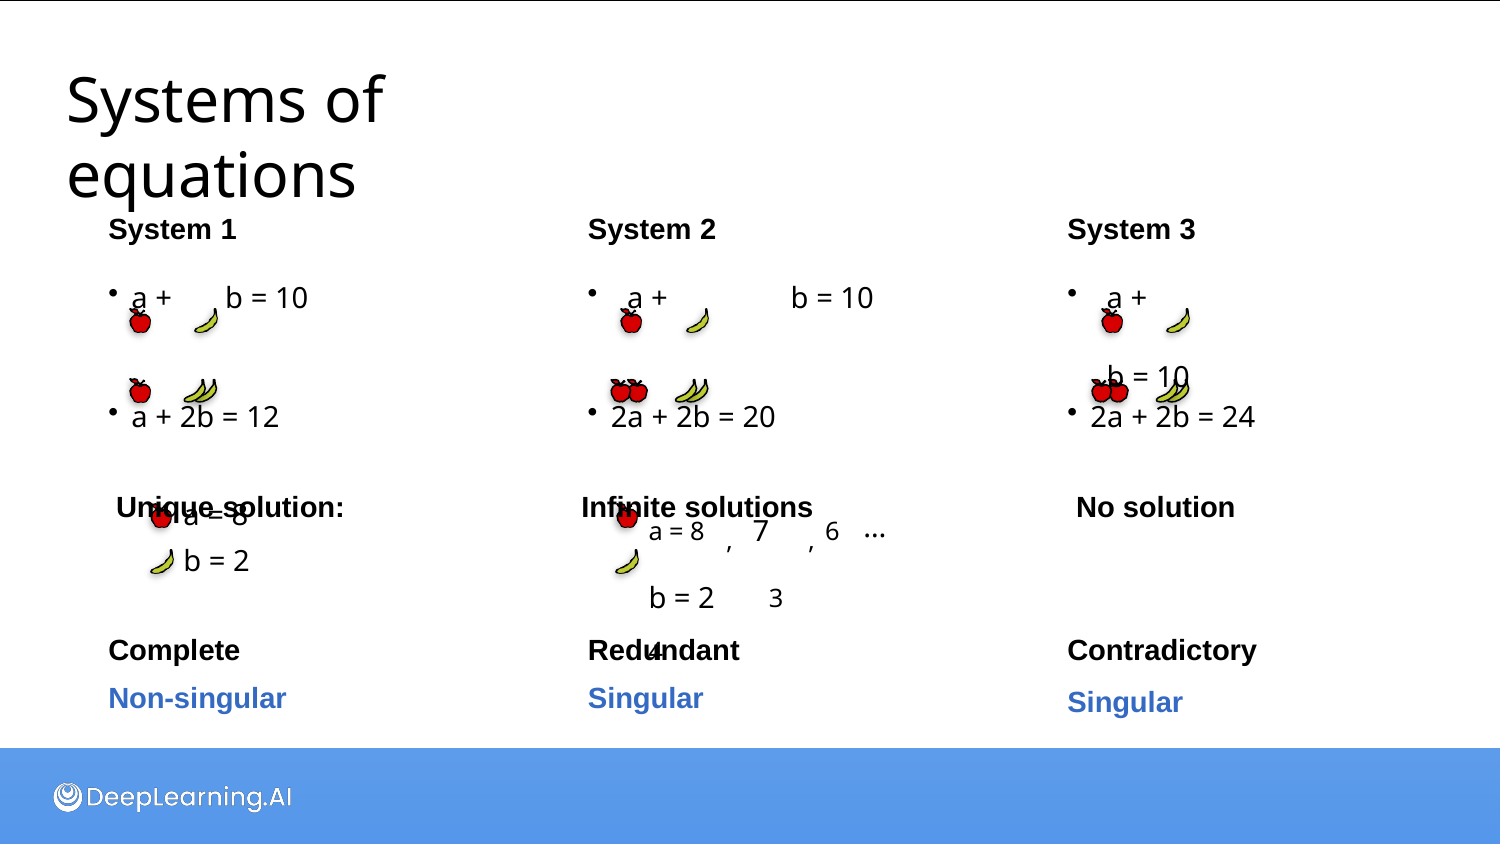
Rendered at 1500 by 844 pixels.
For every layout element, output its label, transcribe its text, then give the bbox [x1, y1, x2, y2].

table_cell a + b = 10 [941, 263, 1259, 382]
table_header System 2 [464, 213, 941, 263]
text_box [609, 500, 644, 538]
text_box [144, 500, 179, 538]
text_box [609, 547, 645, 584]
picture [0, 748, 1500, 844]
title Systems of equations [64, 58, 666, 211]
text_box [122, 376, 158, 414]
table_header Redundant [438, 635, 904, 676]
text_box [1084, 376, 1136, 414]
table_cell a + 2b = 12 [103, 382, 464, 463]
picture [188, 305, 224, 343]
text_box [610, 378, 632, 403]
table_header System 3 [941, 213, 1259, 263]
table_header System 1 [103, 213, 464, 263]
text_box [603, 376, 655, 414]
table_cell Singular [904, 676, 1264, 721]
table_cell No solution [941, 463, 1259, 527]
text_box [144, 547, 180, 584]
table_cell Infinite solutions [464, 463, 941, 527]
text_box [1149, 376, 1196, 414]
text_box a = 8 , 7 , 6 b = 2 3 4 [638, 527, 845, 671]
table_cell Singular [438, 676, 904, 721]
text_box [183, 378, 207, 403]
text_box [177, 376, 224, 414]
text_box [1155, 378, 1179, 403]
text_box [674, 378, 698, 403]
text_box a = 8 b = 2 [181, 527, 252, 578]
table_cell 2a + 2b = 20 [464, 382, 941, 463]
text_box … [861, 527, 895, 544]
table_cell 2a + 2b = 24 [941, 382, 1259, 463]
picture [1160, 305, 1196, 343]
picture [614, 305, 649, 343]
table_cell a + b = 10 [464, 263, 941, 382]
table_cell Unique solution: [103, 463, 464, 527]
picture [679, 305, 716, 343]
table_header Complete [103, 635, 438, 676]
table_cell Non-singular [103, 676, 438, 721]
table_header Contradictory [904, 635, 1264, 676]
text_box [668, 376, 716, 414]
table_cell a + b = 10 [103, 263, 464, 382]
picture [1095, 305, 1130, 343]
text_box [1091, 378, 1113, 403]
picture [122, 305, 157, 343]
